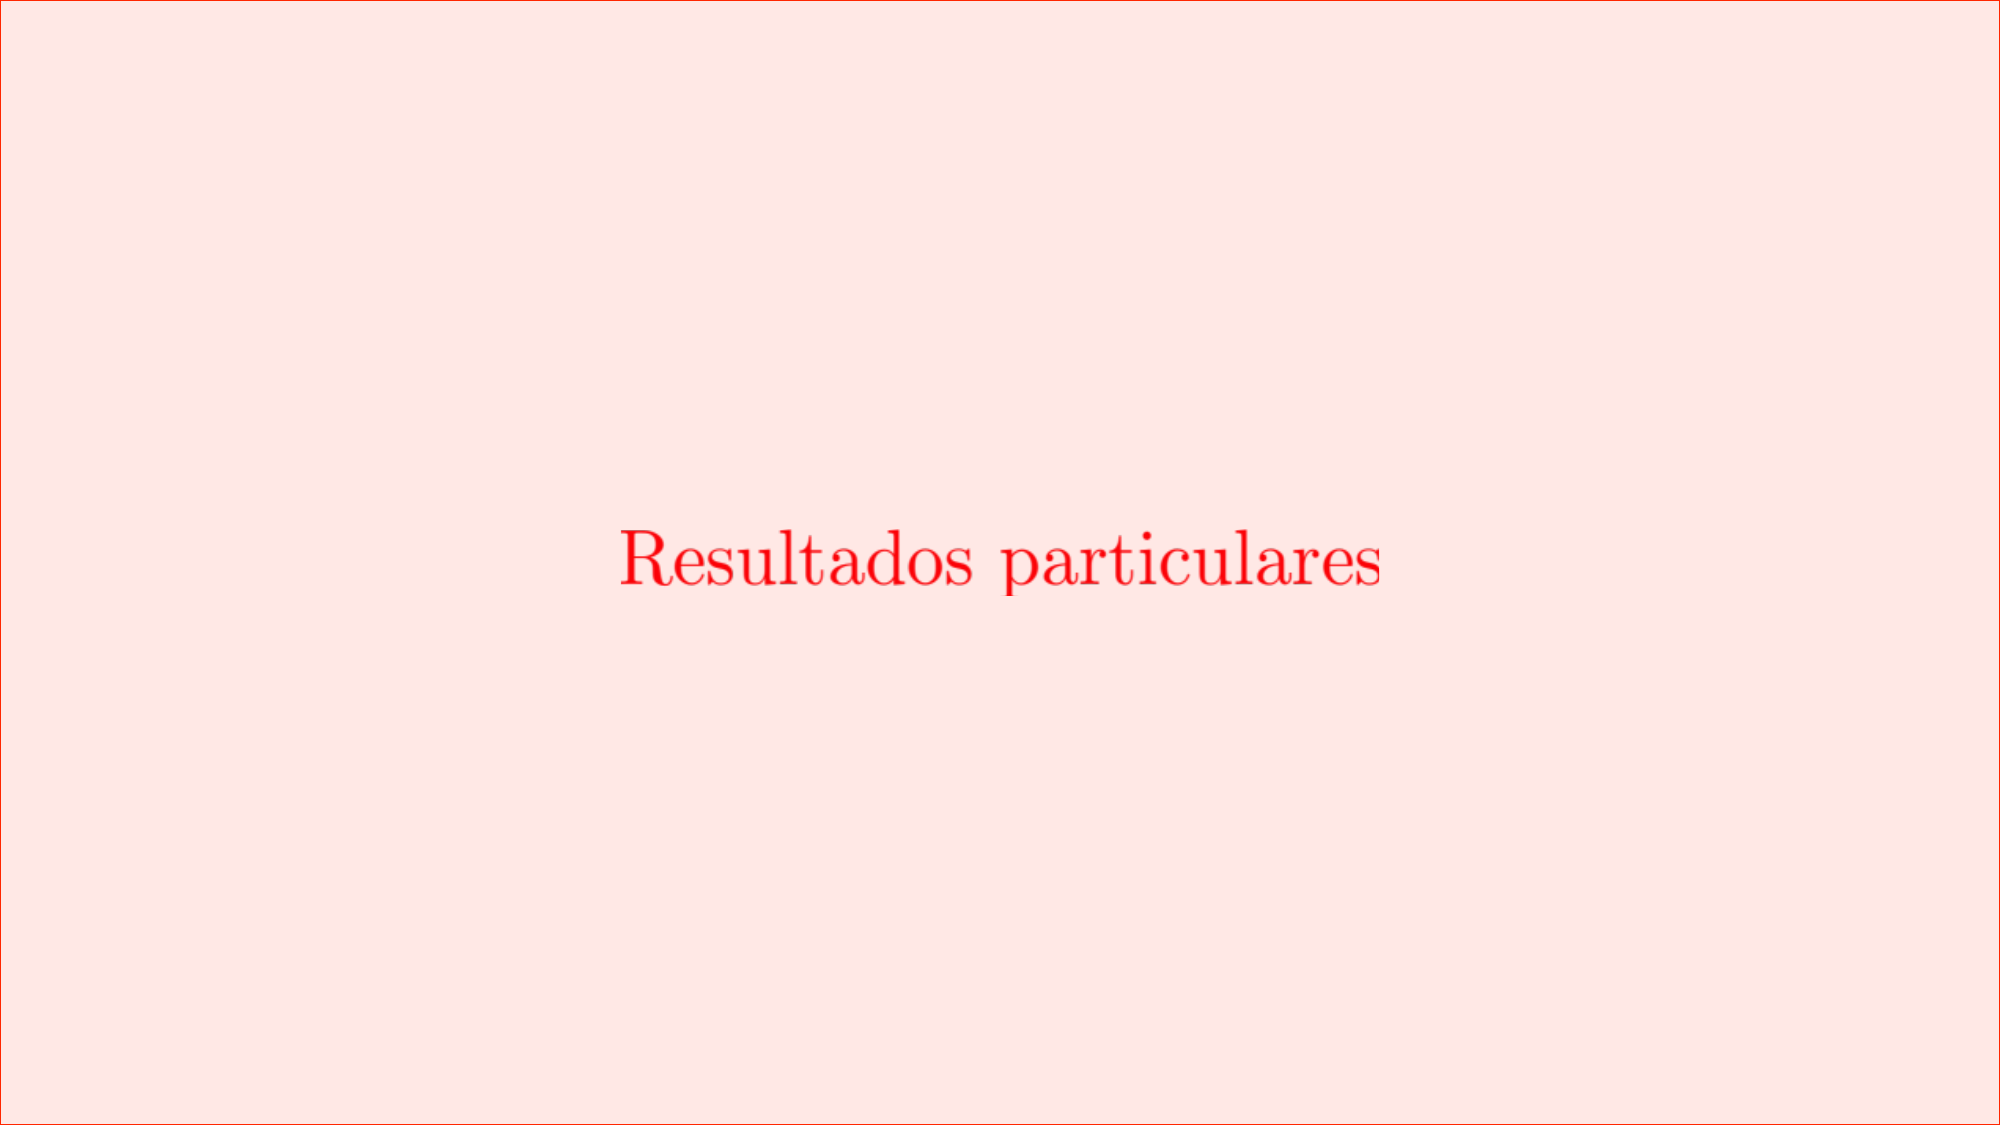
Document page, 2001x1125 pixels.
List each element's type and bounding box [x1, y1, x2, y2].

text_box [0, 0, 2000, 1125]
picture [620, 529, 1380, 596]
